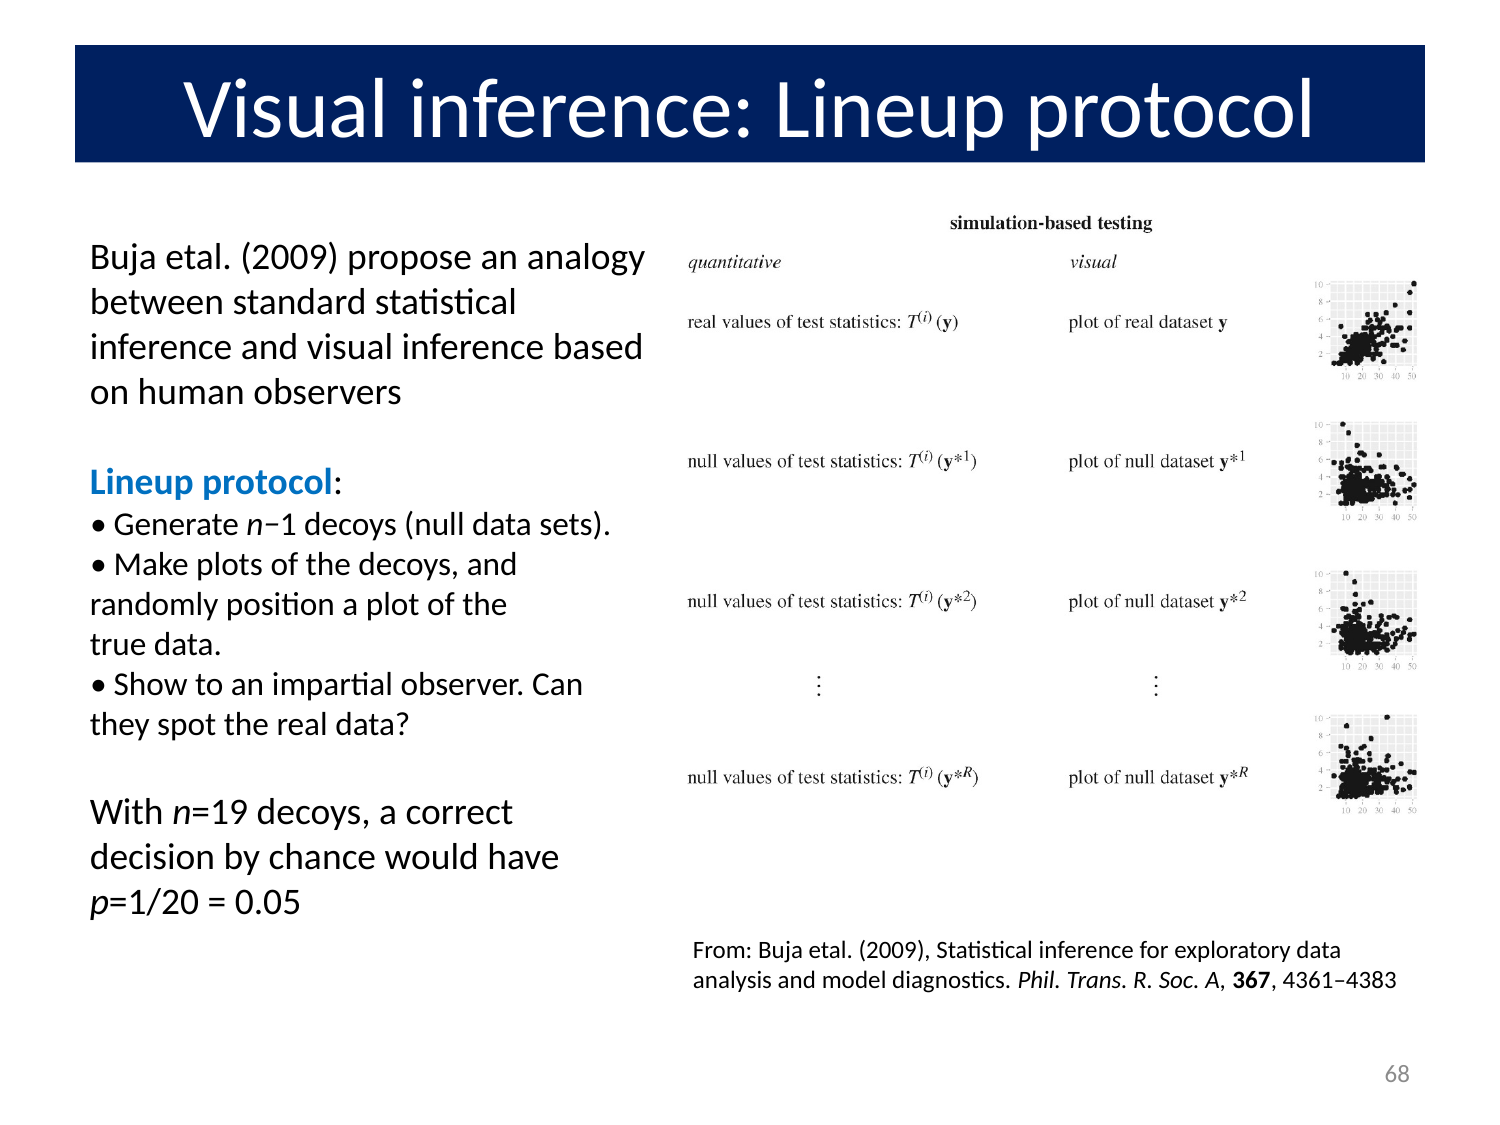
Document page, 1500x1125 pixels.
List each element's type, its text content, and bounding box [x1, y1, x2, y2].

text_box Buja etal. (2009) propose an analogy between standard statistical inference and visual inference based on human observers Lineup protocol: • Generate n−1 decoys (null data sets). • Make plots of the decoys, and randomly position a plot of the true data. • Show to an impartial observer. Can they spot the real data? With n=19 decoys, a correct decision by chance would have p=1/20 = 0.05 [74, 224, 663, 930]
slide_number 68 [1074, 1042, 1425, 1103]
text_box From: Buja etal. (2009), Statistical inference for exploratory data analysis and model diagnostics. Phil. Trans. R. Soc. A, 367, 4361–4383 [678, 925, 1429, 1001]
title Visual inference: Lineup protocol [75, 45, 1425, 163]
picture [687, 212, 1420, 815]
